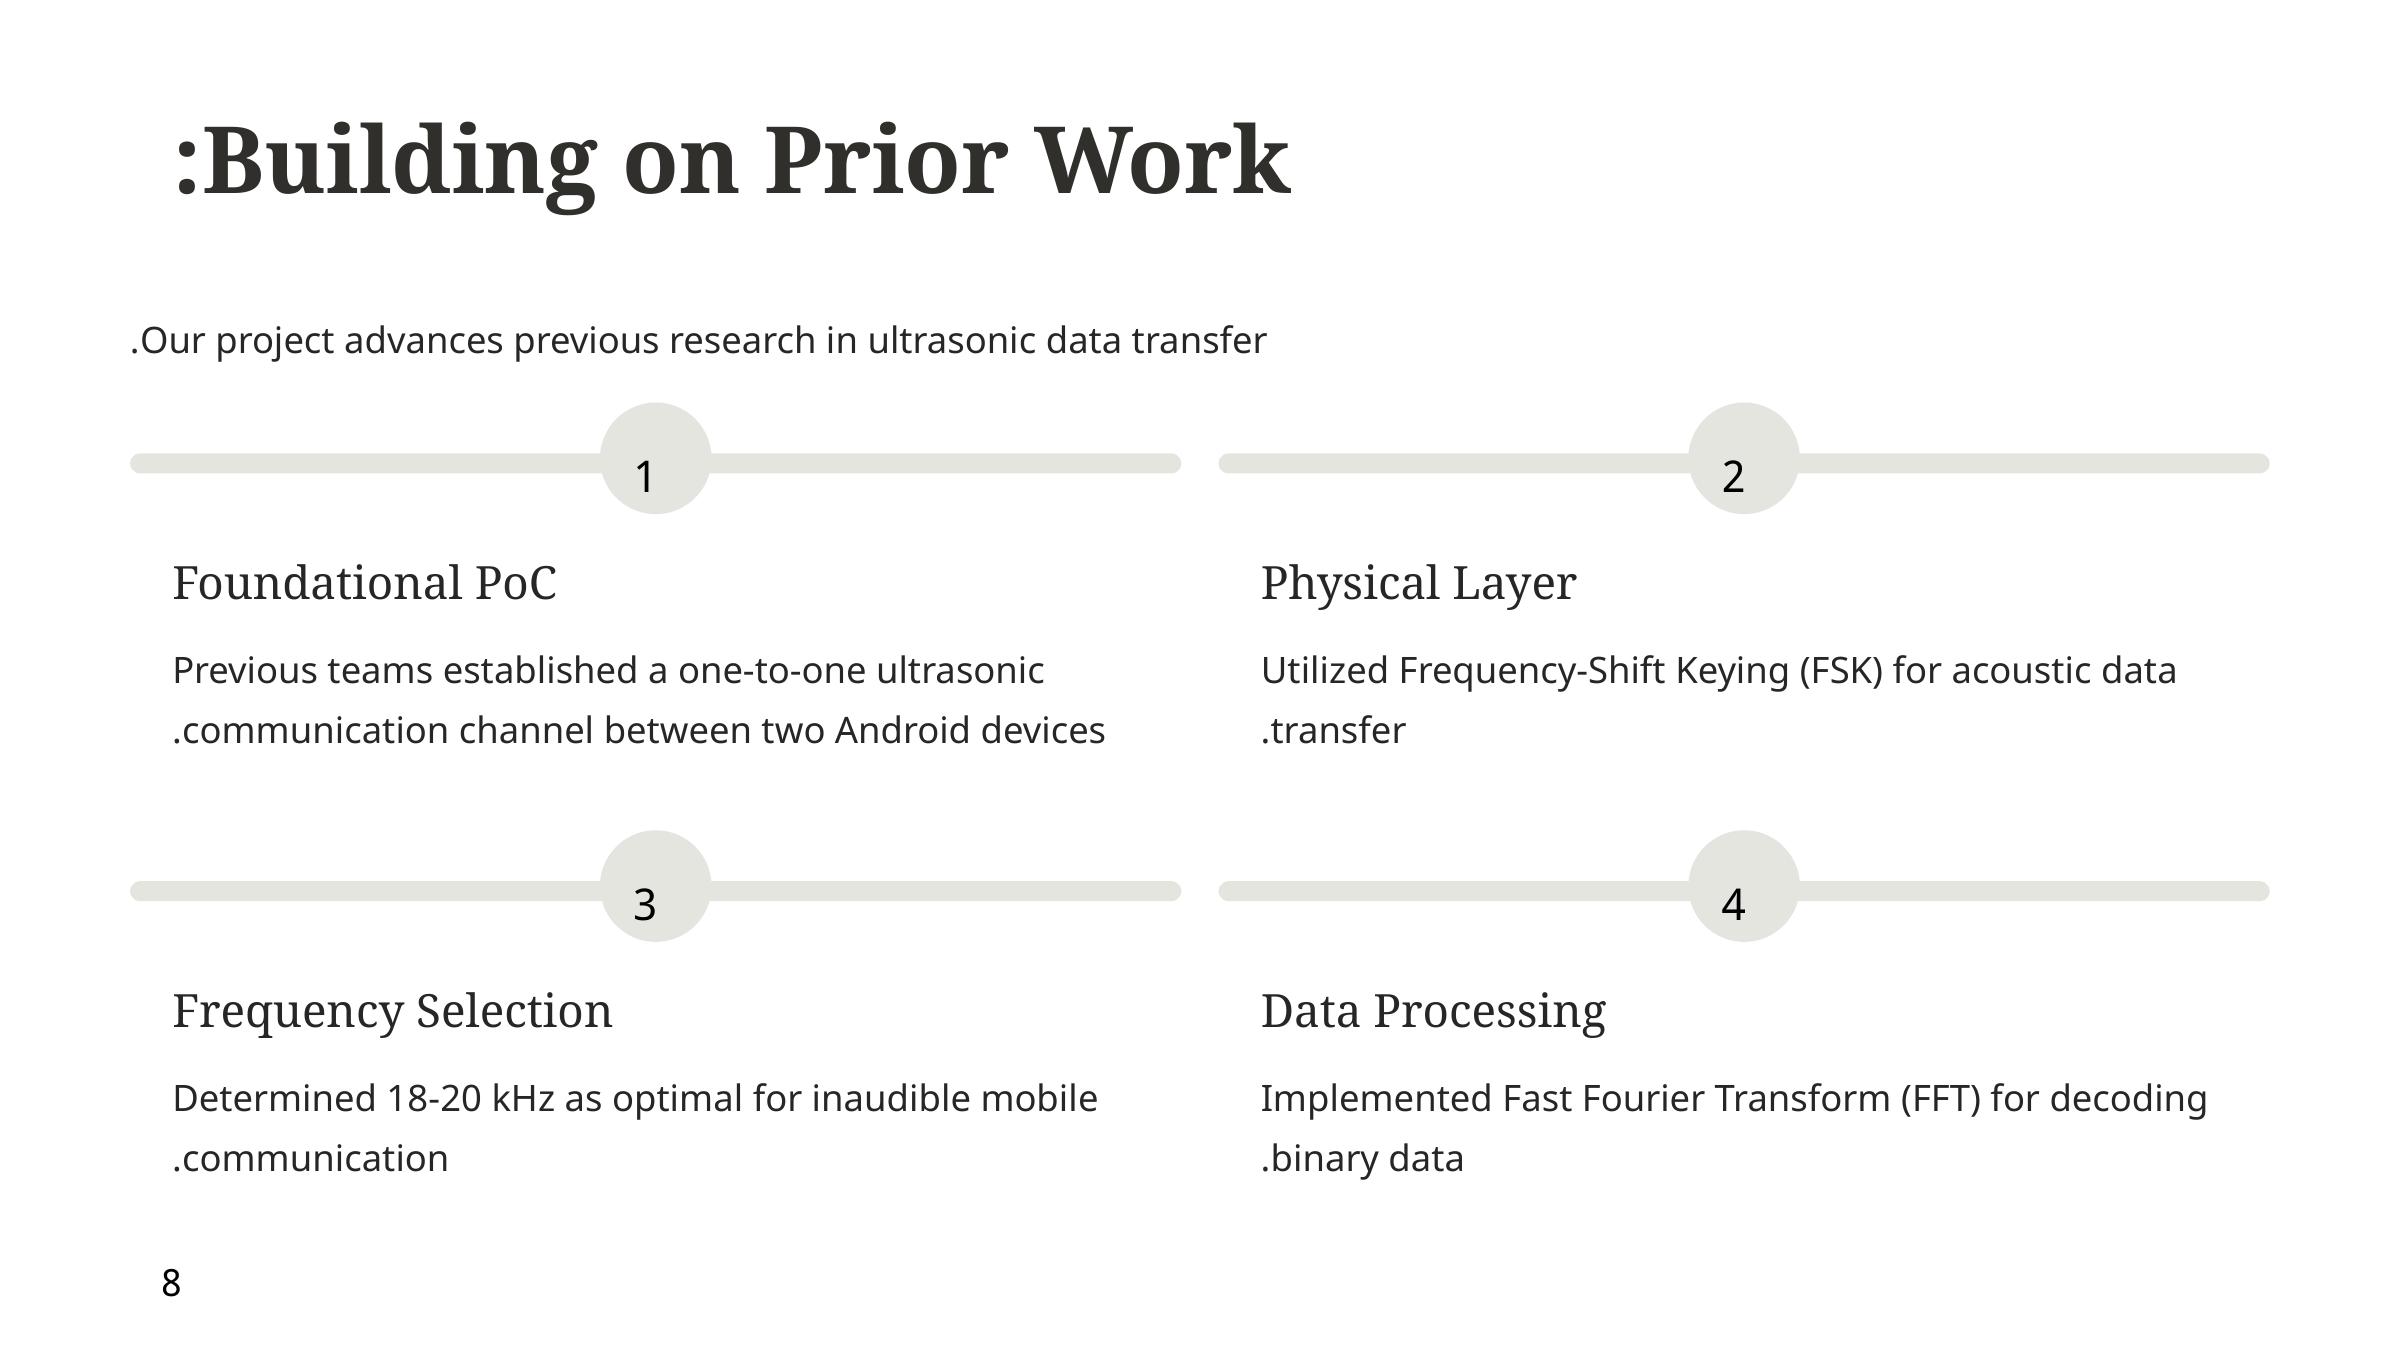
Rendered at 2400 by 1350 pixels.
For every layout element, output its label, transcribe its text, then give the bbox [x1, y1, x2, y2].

text_box [1688, 830, 1800, 942]
text_box [1218, 881, 1690, 902]
text_box [1218, 453, 1690, 474]
text_box [599, 830, 712, 942]
text_box [1218, 471, 2270, 794]
text_box [1798, 881, 2270, 902]
text_box Physical Layer [1260, 551, 1726, 610]
text_box Utilized Frequency-Shift Keying (FSK) for acoustic data transfer. [1260, 631, 2228, 751]
text_box Previous teams established a one-to-one ultrasonic communication channel between two Android devices. [172, 631, 1140, 751]
text_box 4 [1721, 858, 1767, 914]
text_box Frequency Selection [172, 979, 638, 1038]
text_box Data Processing [1260, 979, 1726, 1038]
text_box [130, 898, 1182, 1221]
text_box [1218, 899, 2270, 1221]
text_box Implemented Fast Fourier Transform (FFT) for decoding binary data. [1260, 1059, 2228, 1179]
text_box [130, 471, 1182, 794]
text_box [1798, 453, 2270, 474]
text_box Building on Prior Work: [172, 96, 1136, 214]
text_box [130, 453, 601, 474]
text_box 2 [1721, 430, 1767, 487]
text_box 3 [633, 858, 679, 914]
text_box [710, 881, 1182, 902]
text_box [599, 402, 712, 515]
text_box [710, 453, 1182, 474]
text_box Our project advances previous research in ultrasonic data transfer. [130, 301, 2270, 361]
text_box 1 [633, 430, 679, 487]
text_box Determined 18-20 kHz as optimal for inaudible mobile communication. [172, 1059, 1140, 1179]
text_box [1688, 402, 1800, 515]
text_box Foundational PoC [172, 551, 638, 610]
text_box [130, 881, 602, 902]
